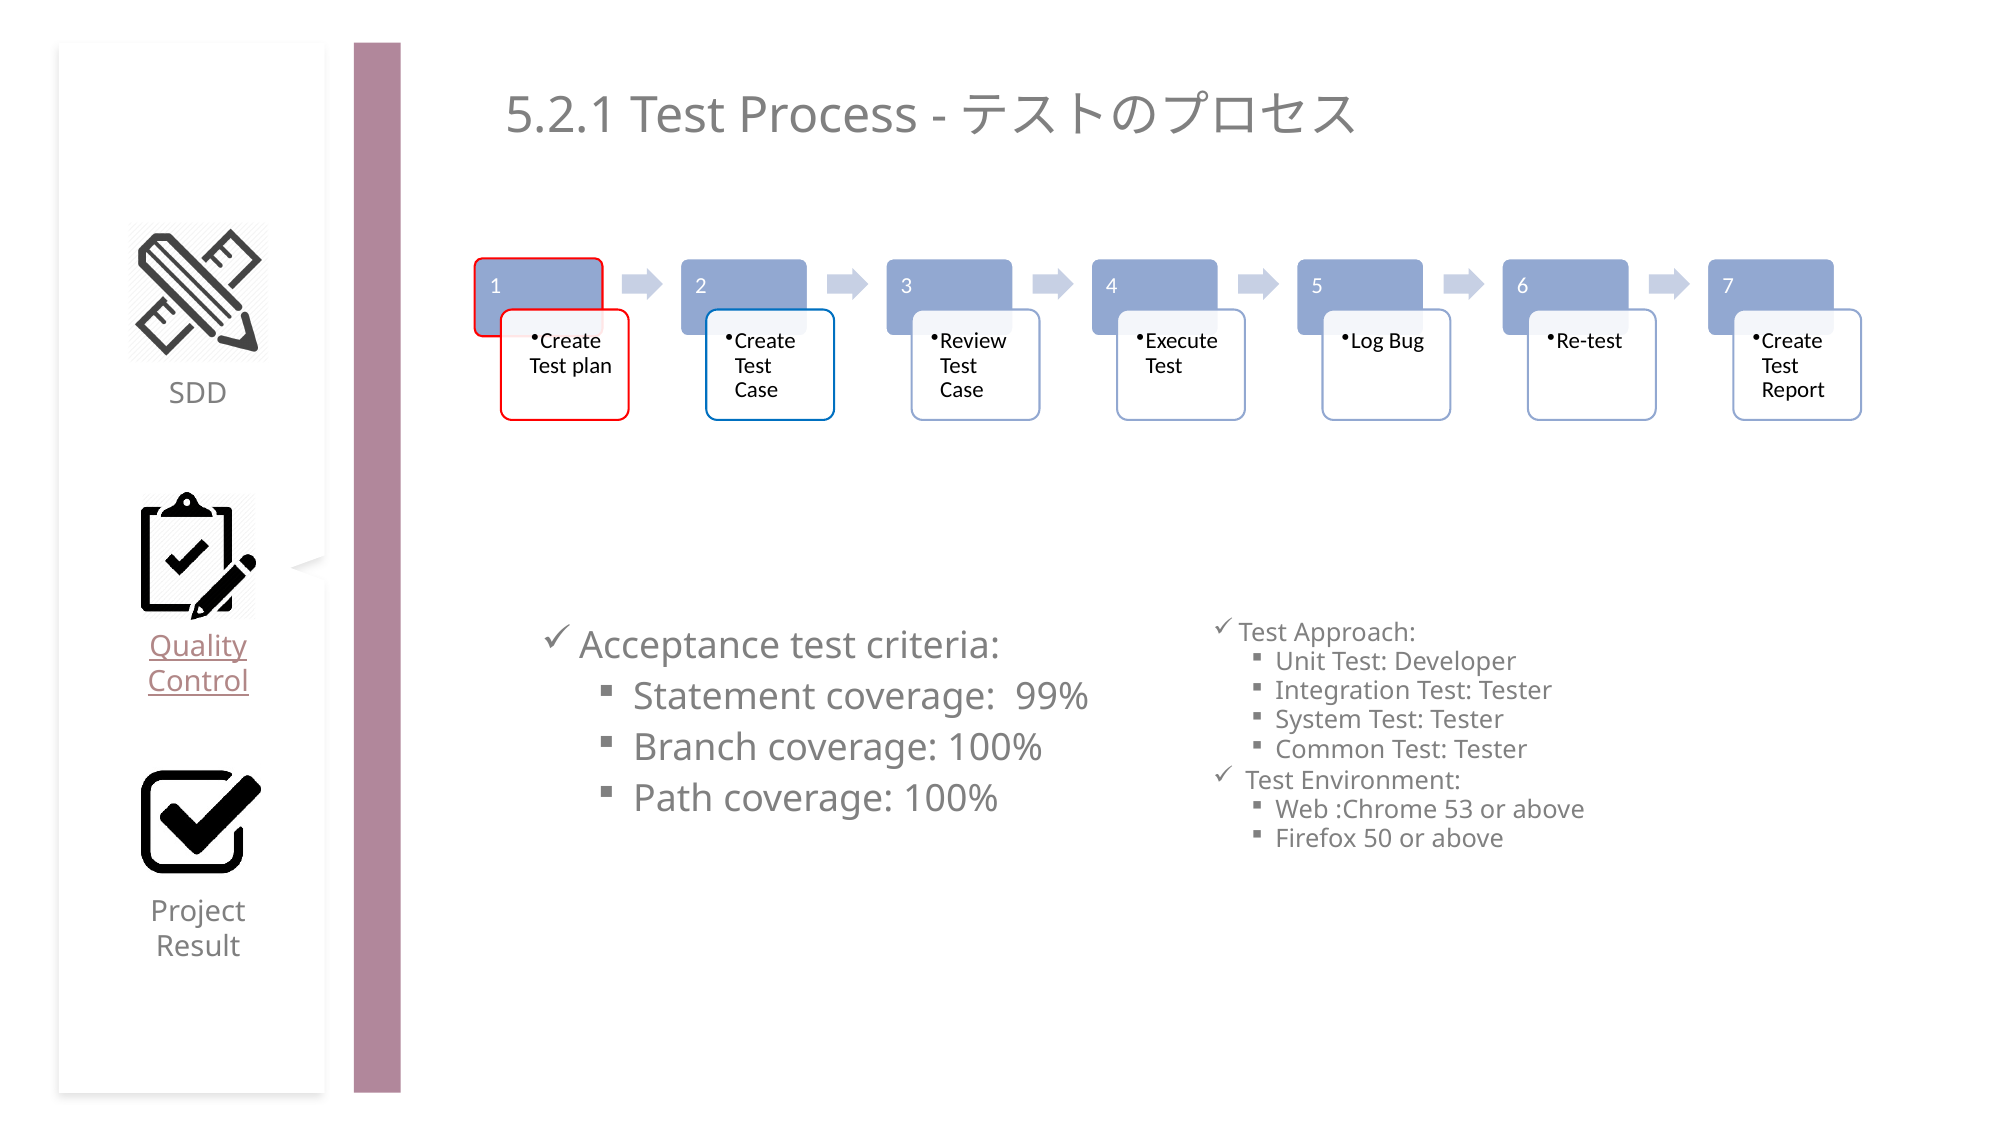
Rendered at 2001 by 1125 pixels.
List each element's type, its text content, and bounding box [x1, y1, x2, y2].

picture [127, 221, 269, 363]
picture [141, 492, 256, 620]
text_box Acceptance test criteria: Statement coverage: 99% Branch coverage: 100% Path coverage: 100% [526, 619, 1365, 1001]
picture [141, 761, 261, 882]
text_box [353, 42, 402, 1094]
text_box 5.2.1 Test Process -テストのプロセス [490, 75, 1375, 150]
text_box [474, 151, 1862, 528]
text_box Test Approach: Unit Test: Developer Integration Test: Tester System Test: Tester Common Test: Tester Test Environment: Web :Chrome 53 or above Firefox 50 or above [1201, 575, 1862, 875]
text_box SDD [99, 366, 297, 417]
text_box Quality Control [93, 619, 303, 705]
text_box Project Result [106, 884, 290, 970]
text_box [57, 41, 326, 1094]
